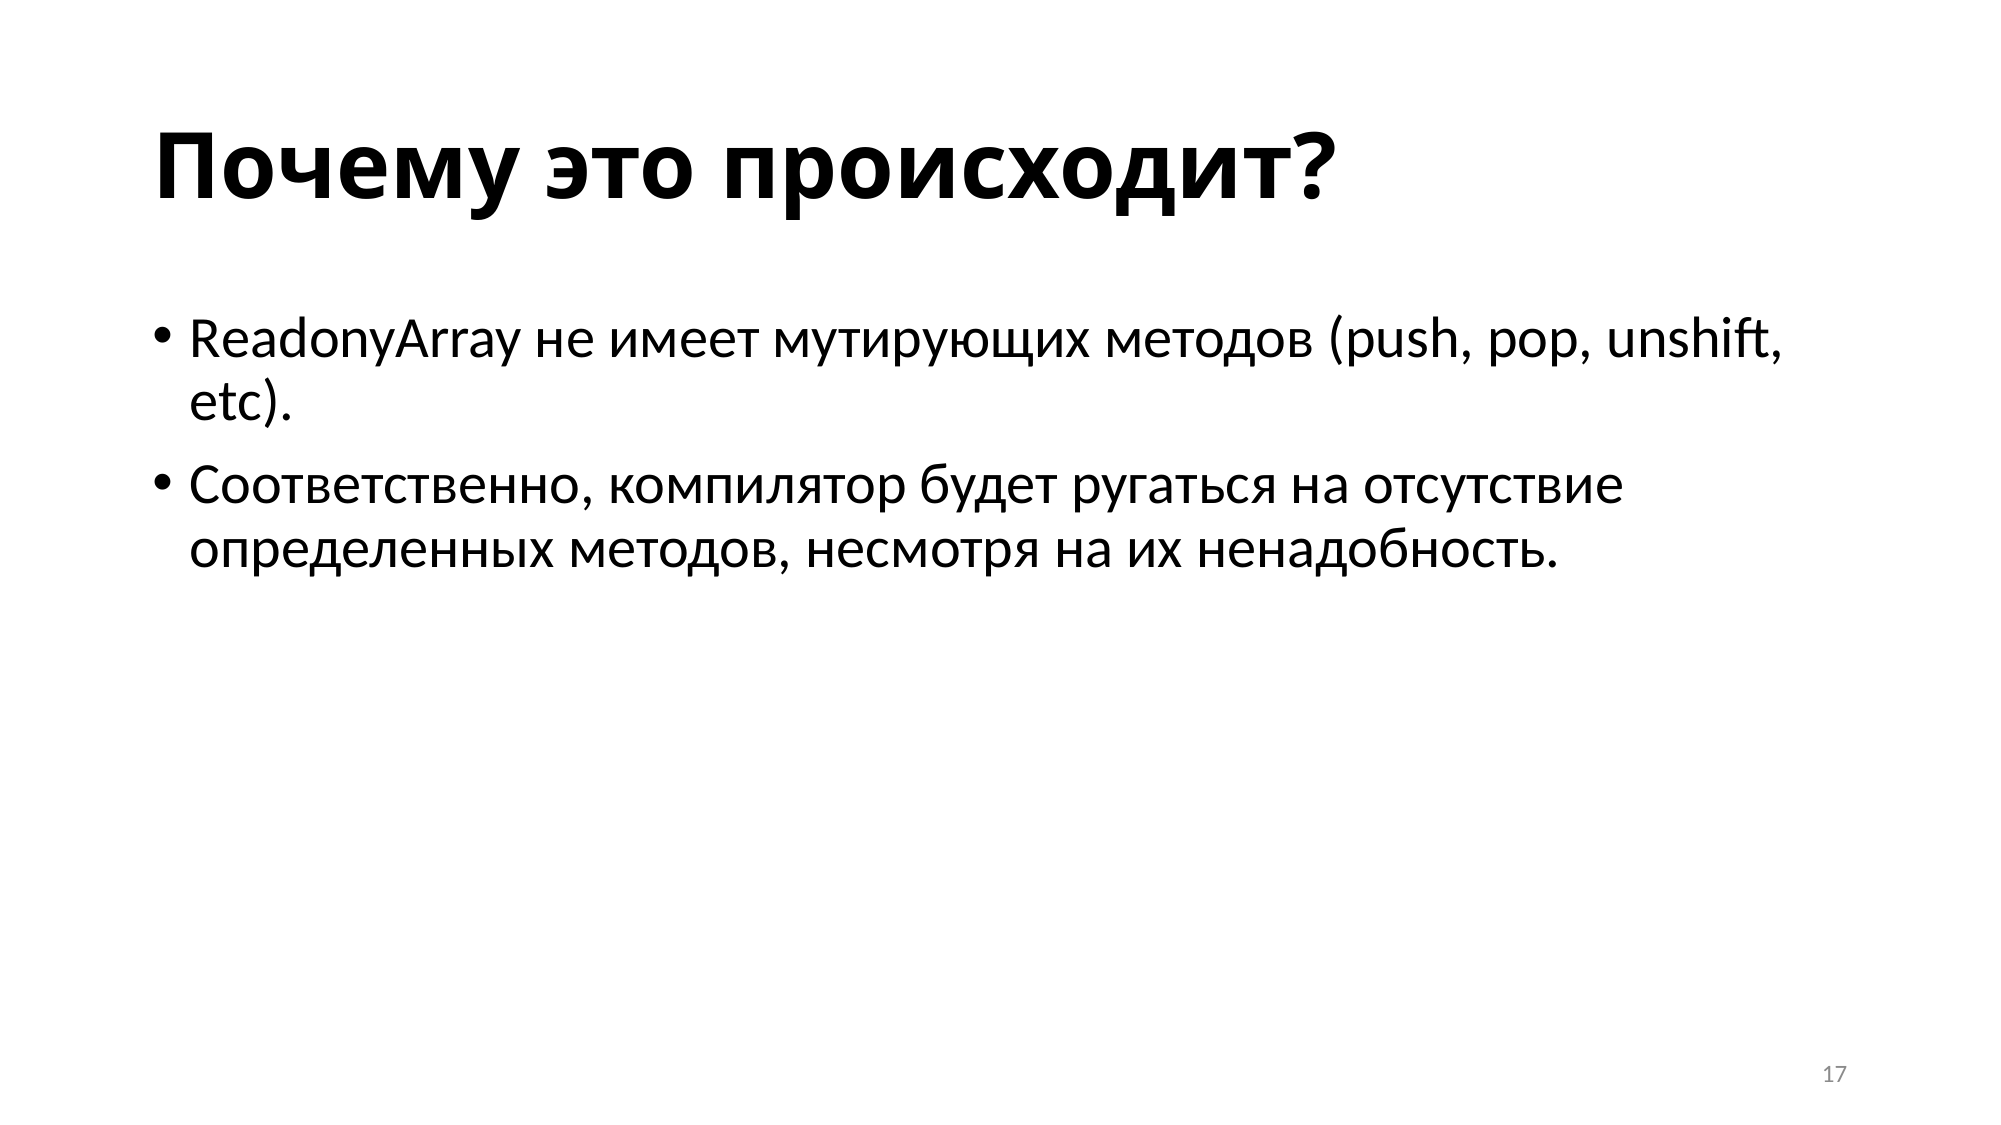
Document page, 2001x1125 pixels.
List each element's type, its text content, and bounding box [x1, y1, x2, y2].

slide_number 17 [1412, 1042, 1863, 1103]
title Почему это происходит? [137, 59, 1863, 278]
list ReadonyArray не имеет мутирующих методов (push, pop, unshift, etc). Соответственно, компилятор будет ругаться на отсутствие определенных методов, несмотря на их ненадобность. [137, 299, 1863, 1014]
